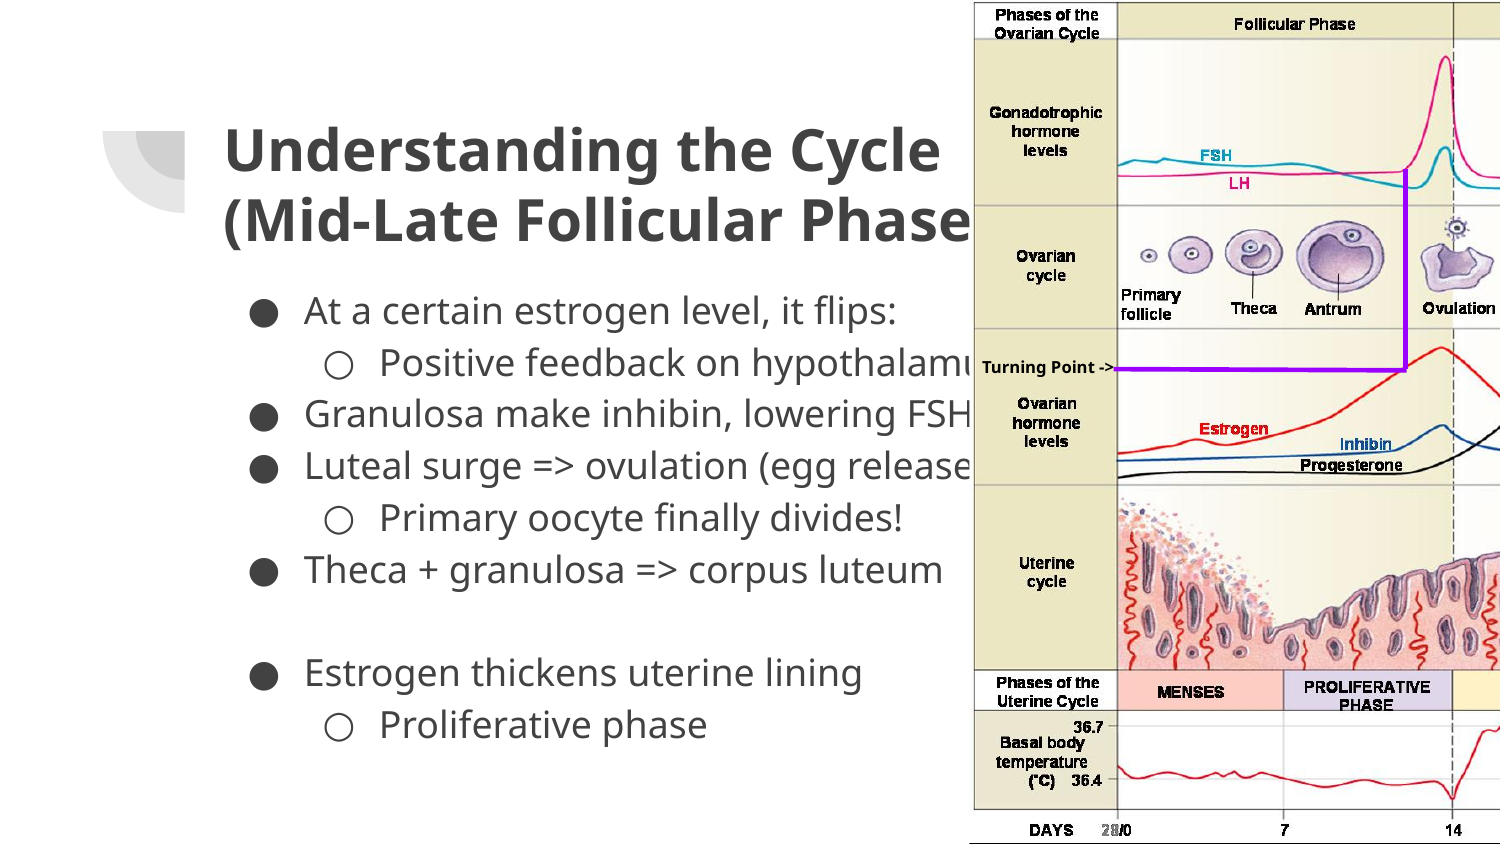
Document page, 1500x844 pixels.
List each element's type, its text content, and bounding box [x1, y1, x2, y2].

picture [969, 0, 1500, 844]
text_box At a certain estrogen level, it flips: Positive feedback on hypothalamus Granulosa make inhibin, lowering FSH Luteal surge => ovulation (egg release) Primary oocyte finally divides! Theca + granulosa => corpus luteum Estrogen thickens uterine lining Proliferative phase [213, 265, 963, 769]
title Understanding the Cycle (Mid-Late Follicular Phase) [208, 98, 963, 263]
